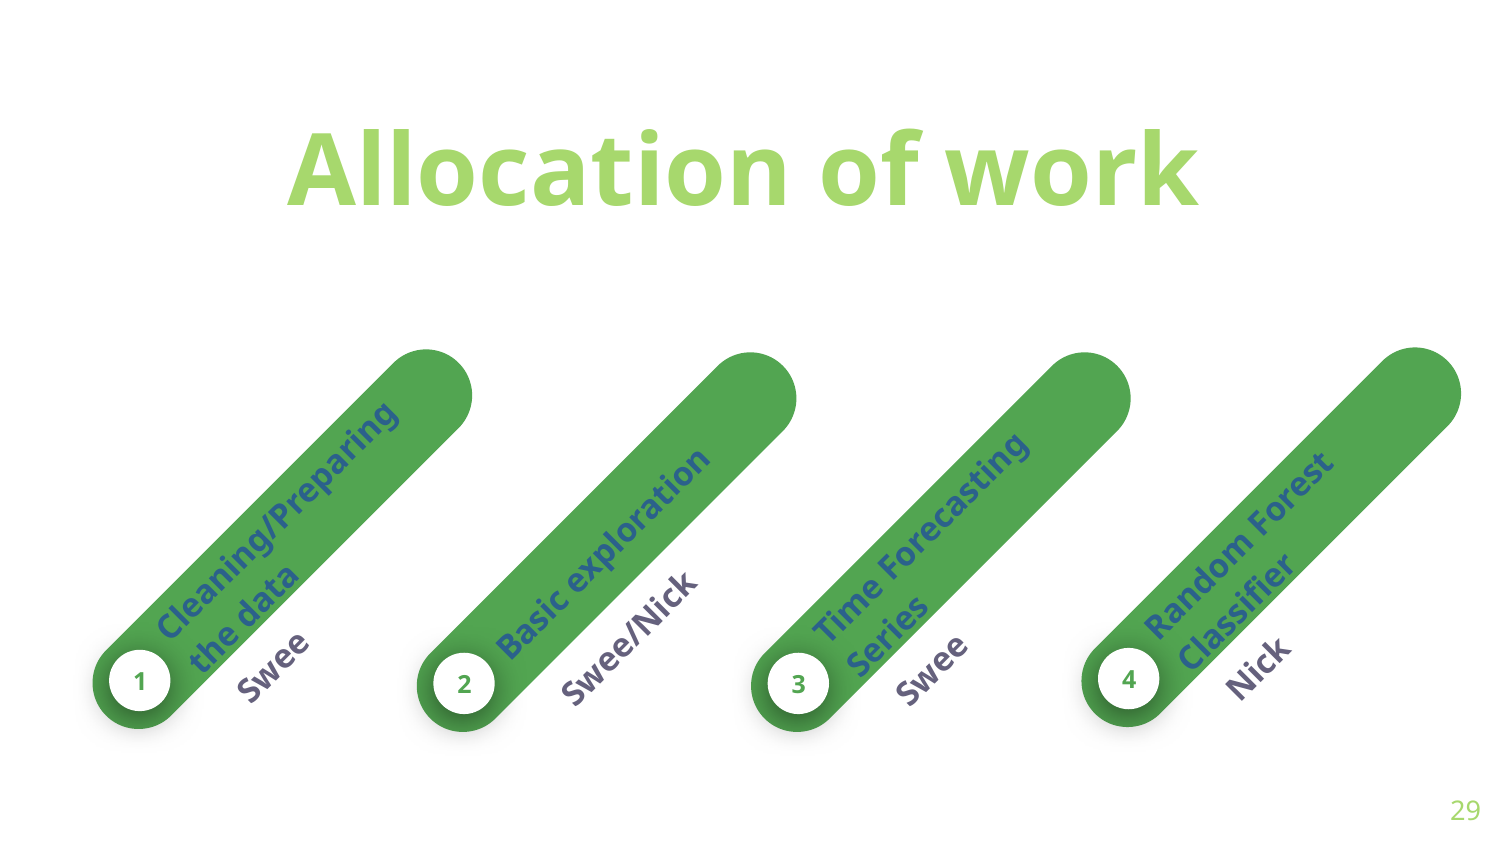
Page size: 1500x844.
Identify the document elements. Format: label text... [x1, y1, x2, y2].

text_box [691, 494, 1018, 715]
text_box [1021, 489, 1500, 710]
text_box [356, 494, 689, 715]
title Allocation of work [287, 84, 1300, 226]
slide_number 29 [1391, 779, 1482, 844]
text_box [32, 491, 545, 712]
